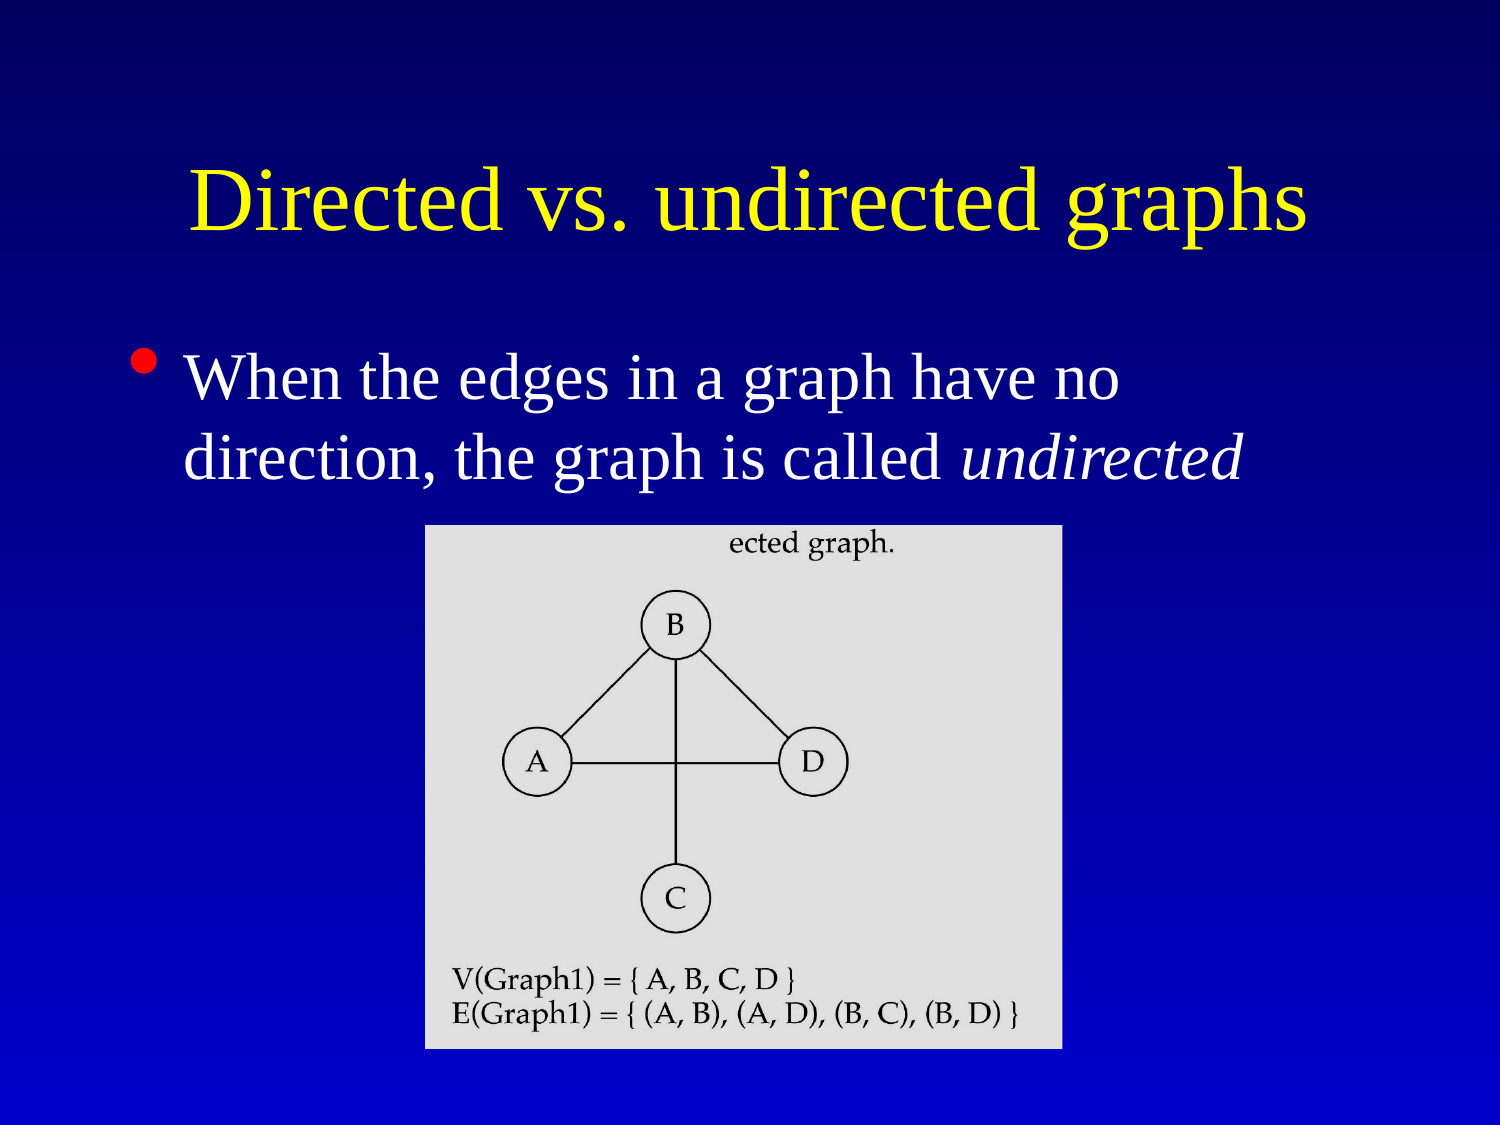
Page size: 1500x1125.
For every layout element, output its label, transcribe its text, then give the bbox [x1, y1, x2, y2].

picture [424, 524, 1063, 1049]
title Directed vs. undirected graphs [112, 99, 1388, 288]
list When the edges in a graph have no direction, the graph is called undirected [112, 324, 1388, 500]
